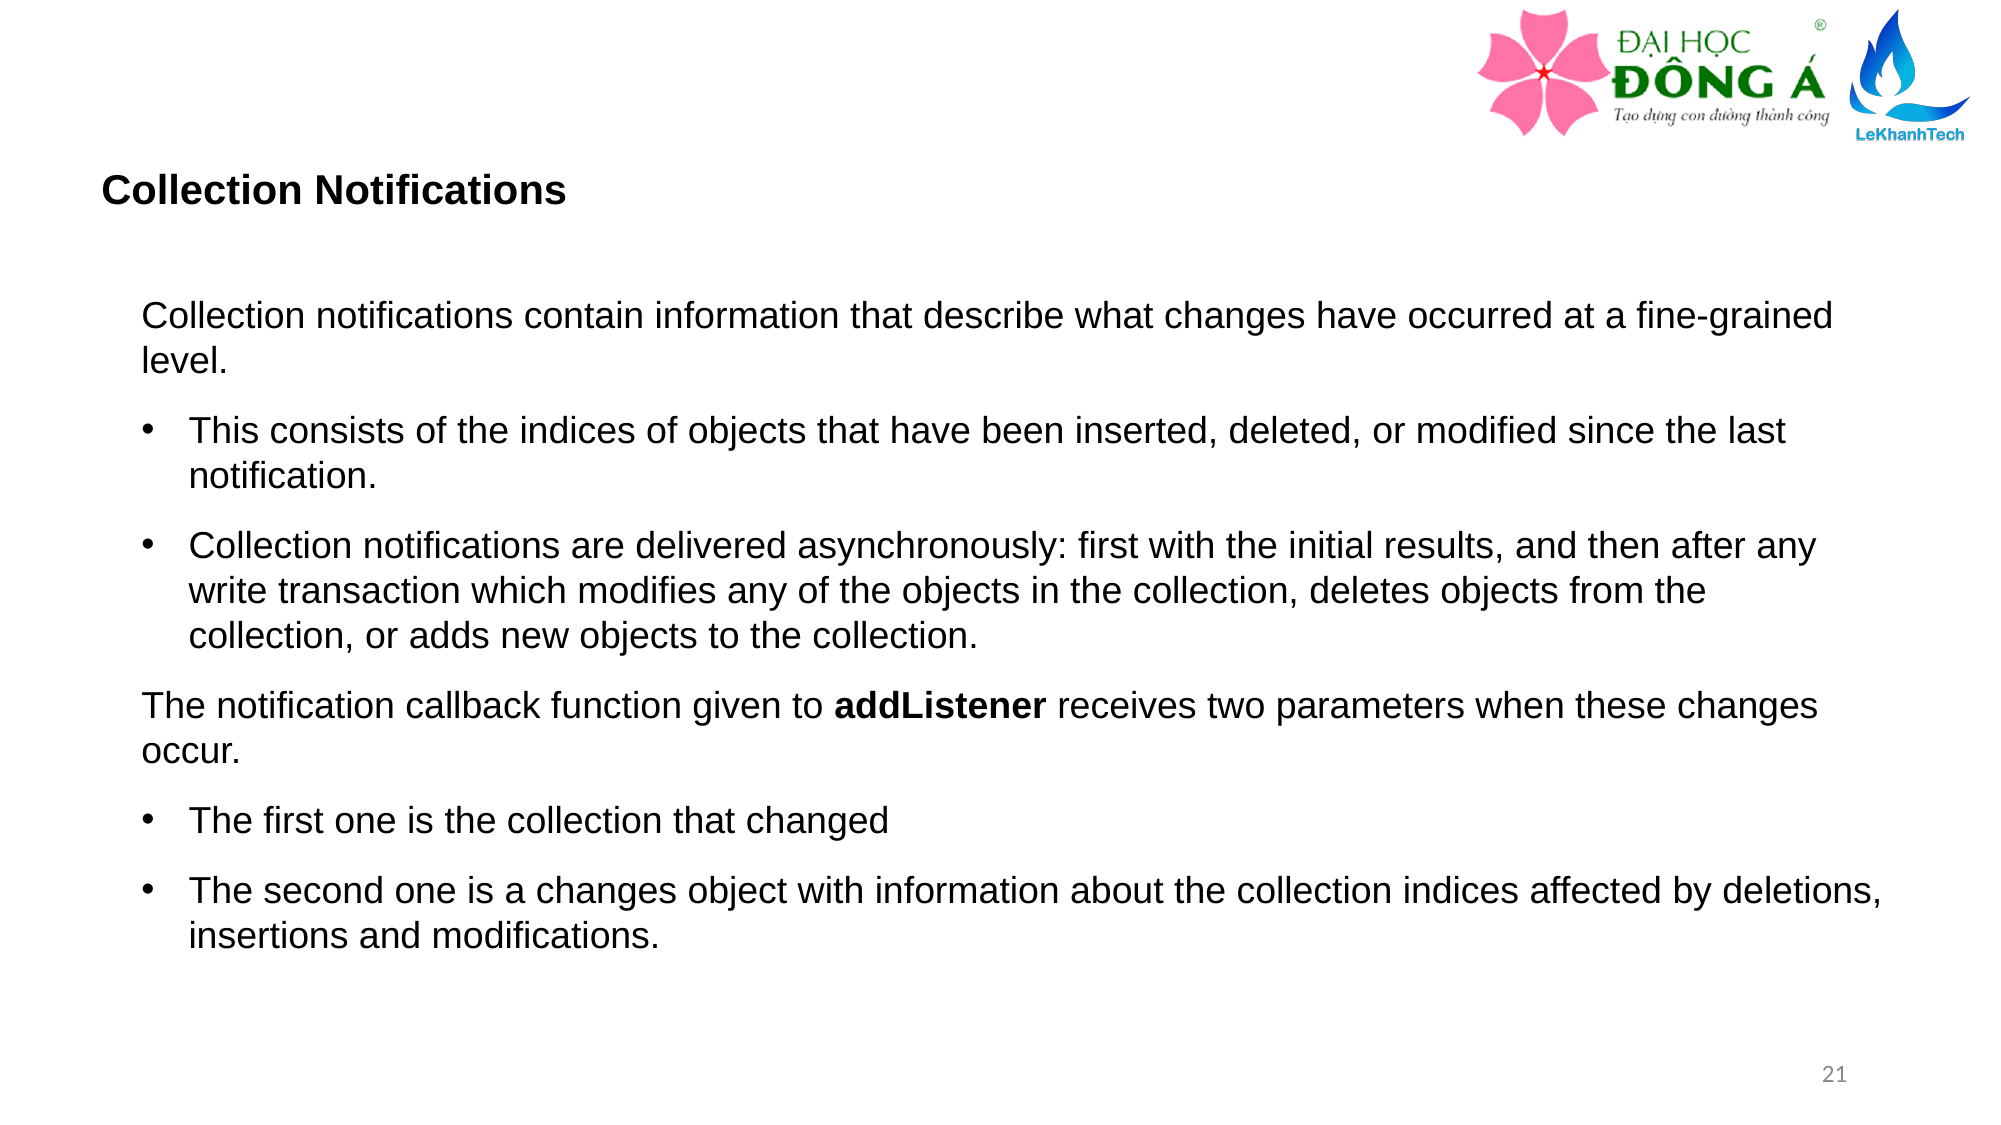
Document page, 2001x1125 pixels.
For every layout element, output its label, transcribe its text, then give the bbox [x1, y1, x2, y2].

slide_number 21 [1412, 1042, 1863, 1103]
text_box Collection notifications contain information that describe what changes have occurred at a fine-grained level. This consists of the indices of objects that have been inserted, deleted, or modified since the last notification. Collection notifications are delivered asynchronously: first with the initial results, and then after any write transaction which modifies any of the objects in the collection, deletes objects from the collection, or adds new objects to the collection. The notification callback function given to addListener receives two parameters when these changes occur. The first one is the collection that changed The second one is a changes object with information about the collection indices affected by deletions, insertions and modifications. [126, 283, 1899, 964]
text_box Collection Notifications [86, 155, 758, 220]
picture [1465, 5, 1980, 144]
